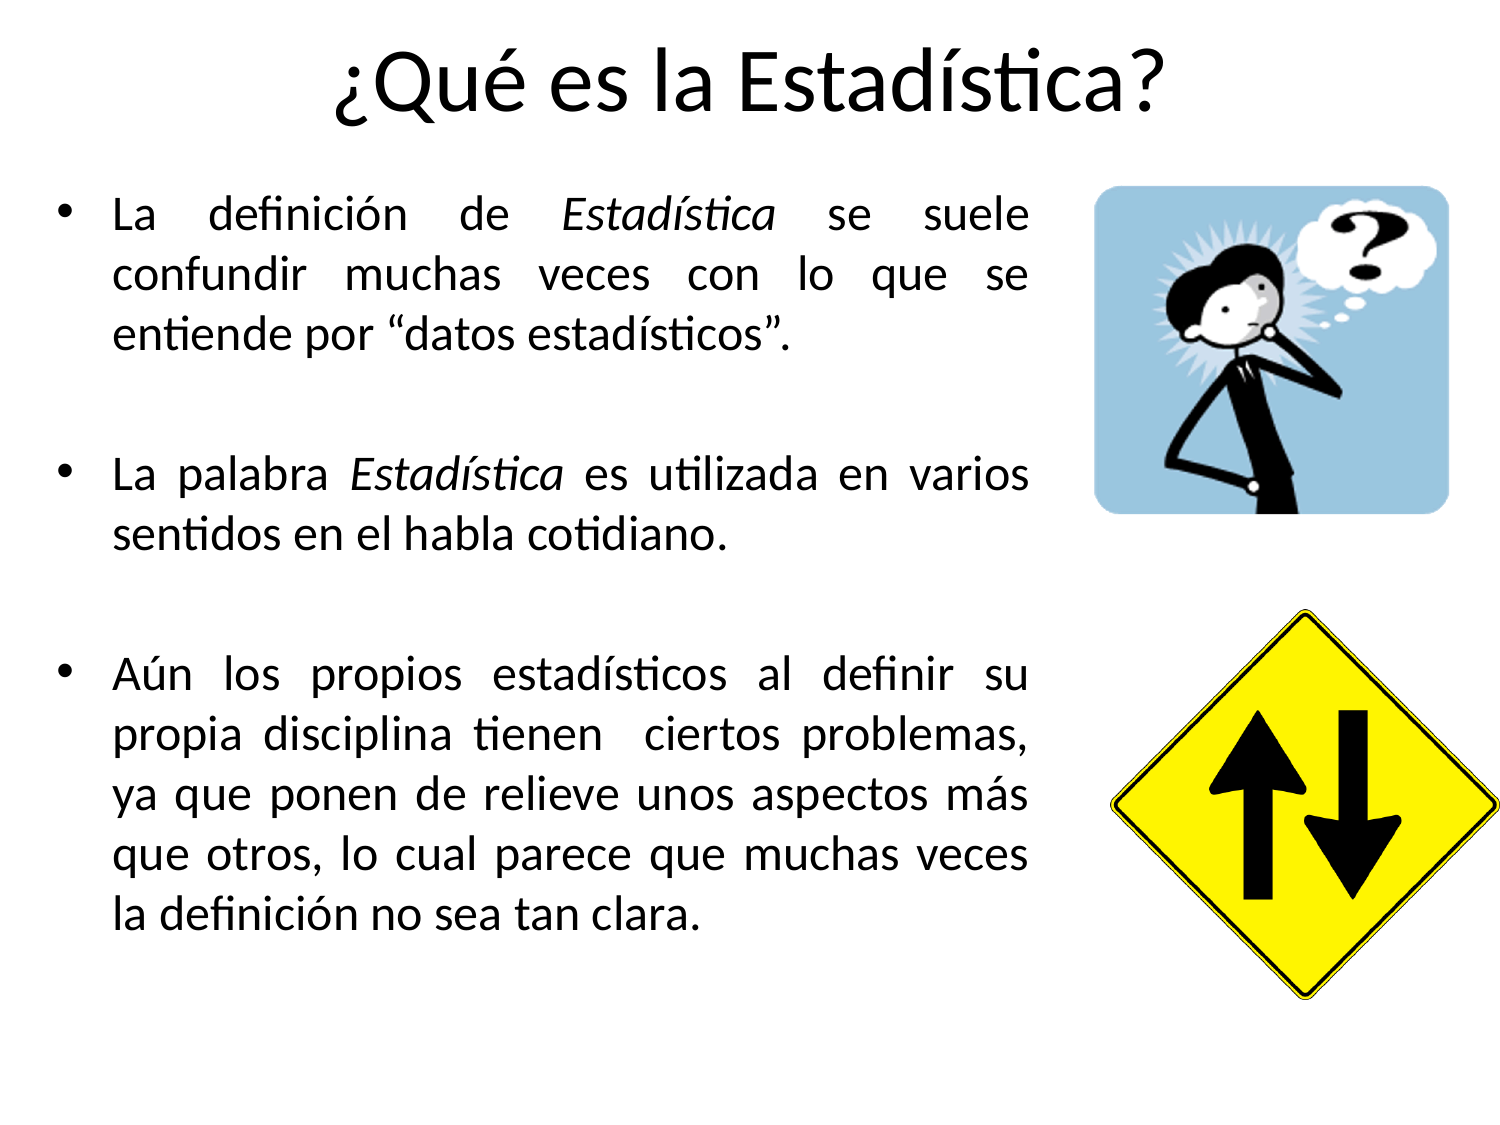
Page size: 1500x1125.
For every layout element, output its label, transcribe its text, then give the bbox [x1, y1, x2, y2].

picture [1092, 184, 1451, 516]
list La definición de Estadística se suele confundir muchas veces con lo que se entiende por “datos estadísticos”. La palabra Estadística es utilizada en varios sentidos en el habla cotidiano. Aún los propios estadísticos al definir su propia disciplina tienen ciertos problemas, ya que ponen de relieve unos aspectos más que otros, lo cual parece que muchas veces la definición no sea tan clara. [41, 172, 1046, 1047]
picture [1109, 609, 1500, 1000]
title ¿Qué es la Estadística? [41, 0, 1459, 149]
